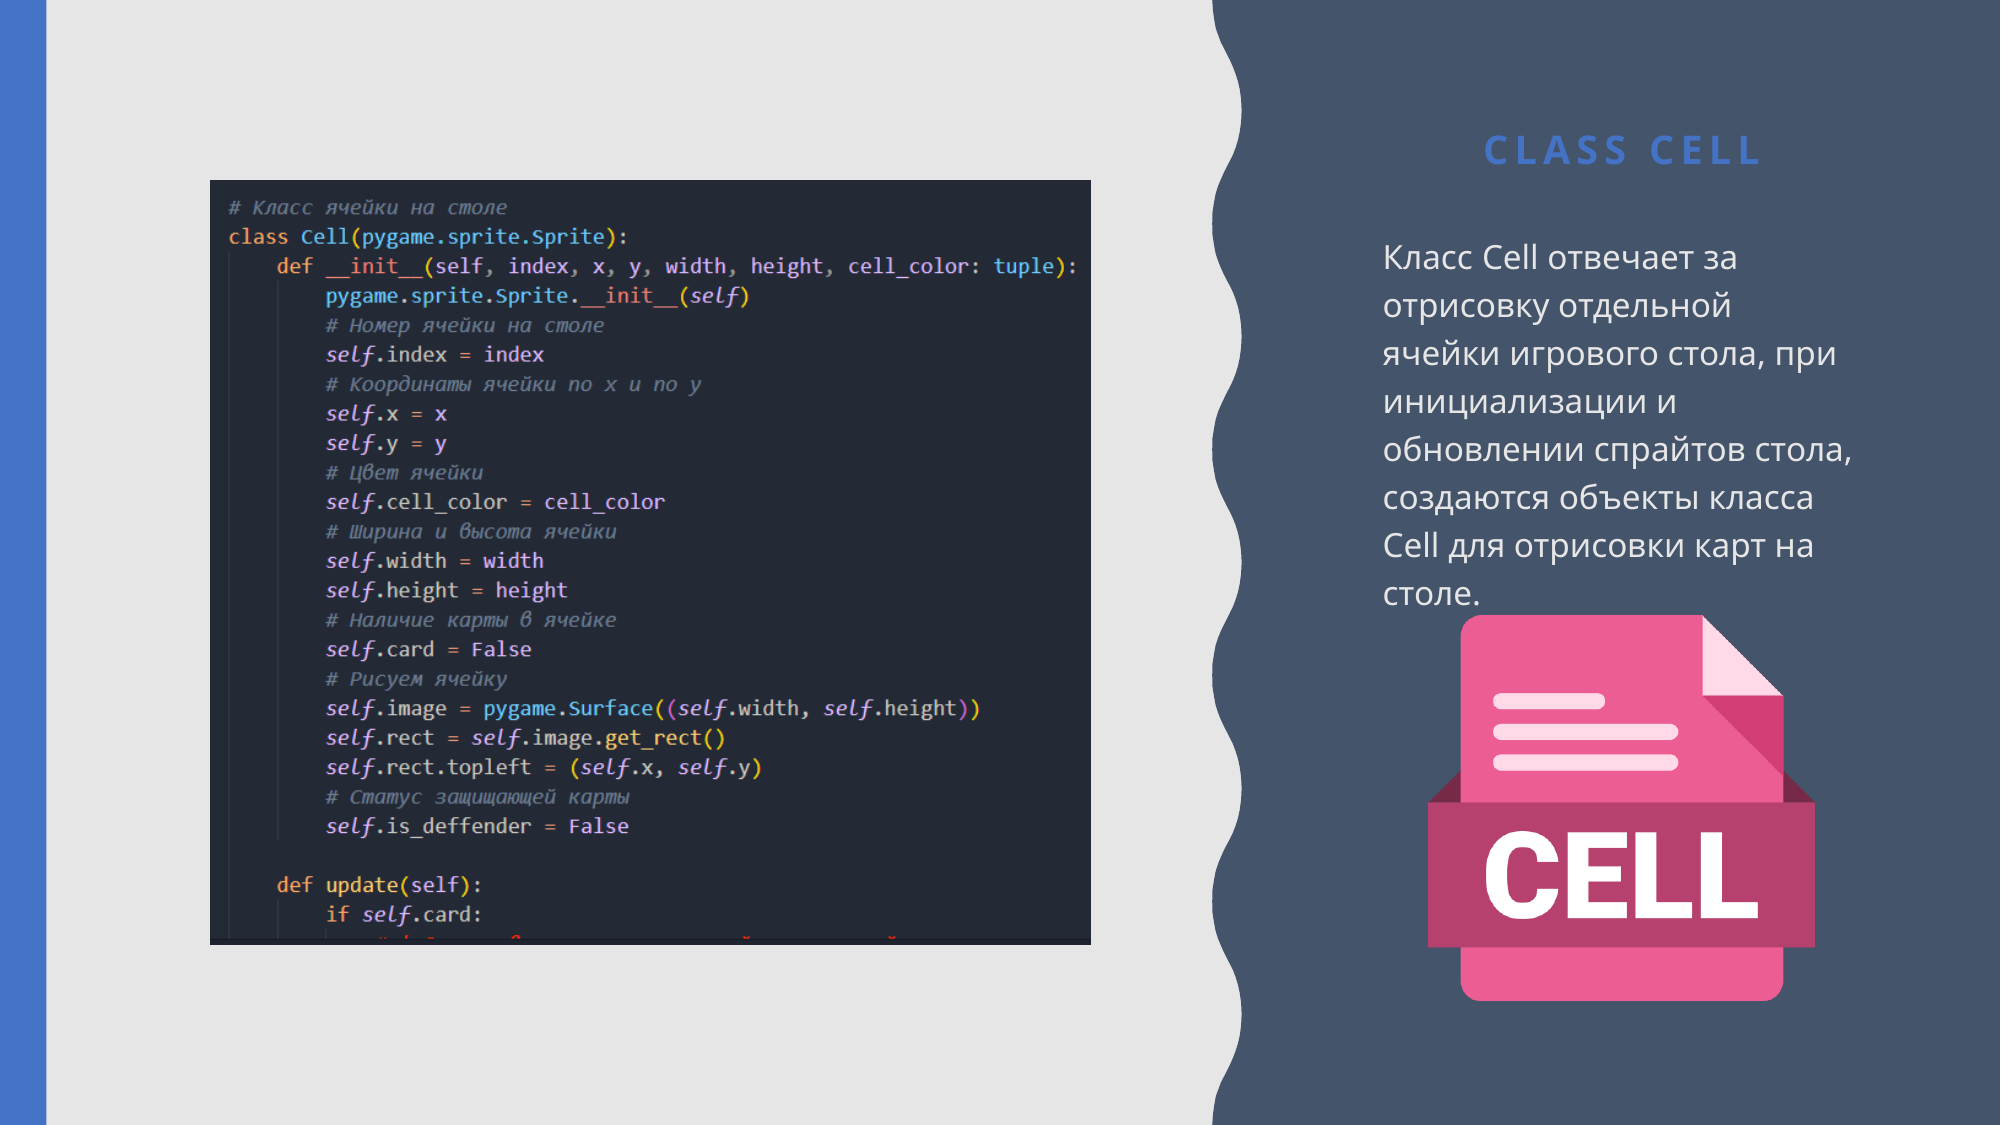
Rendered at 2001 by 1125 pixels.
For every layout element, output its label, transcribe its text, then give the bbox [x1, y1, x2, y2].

picture [210, 180, 1091, 945]
picture [1428, 615, 1815, 1001]
title Class Cell [1367, 75, 1875, 181]
list Класс Cell отвечает за отрисовку отдельной ячейки игрового стола, при инициализации и обновлении спрайтов стола, создаются объекты класса Cell для отрисовки карт на столе. [1367, 220, 1875, 549]
